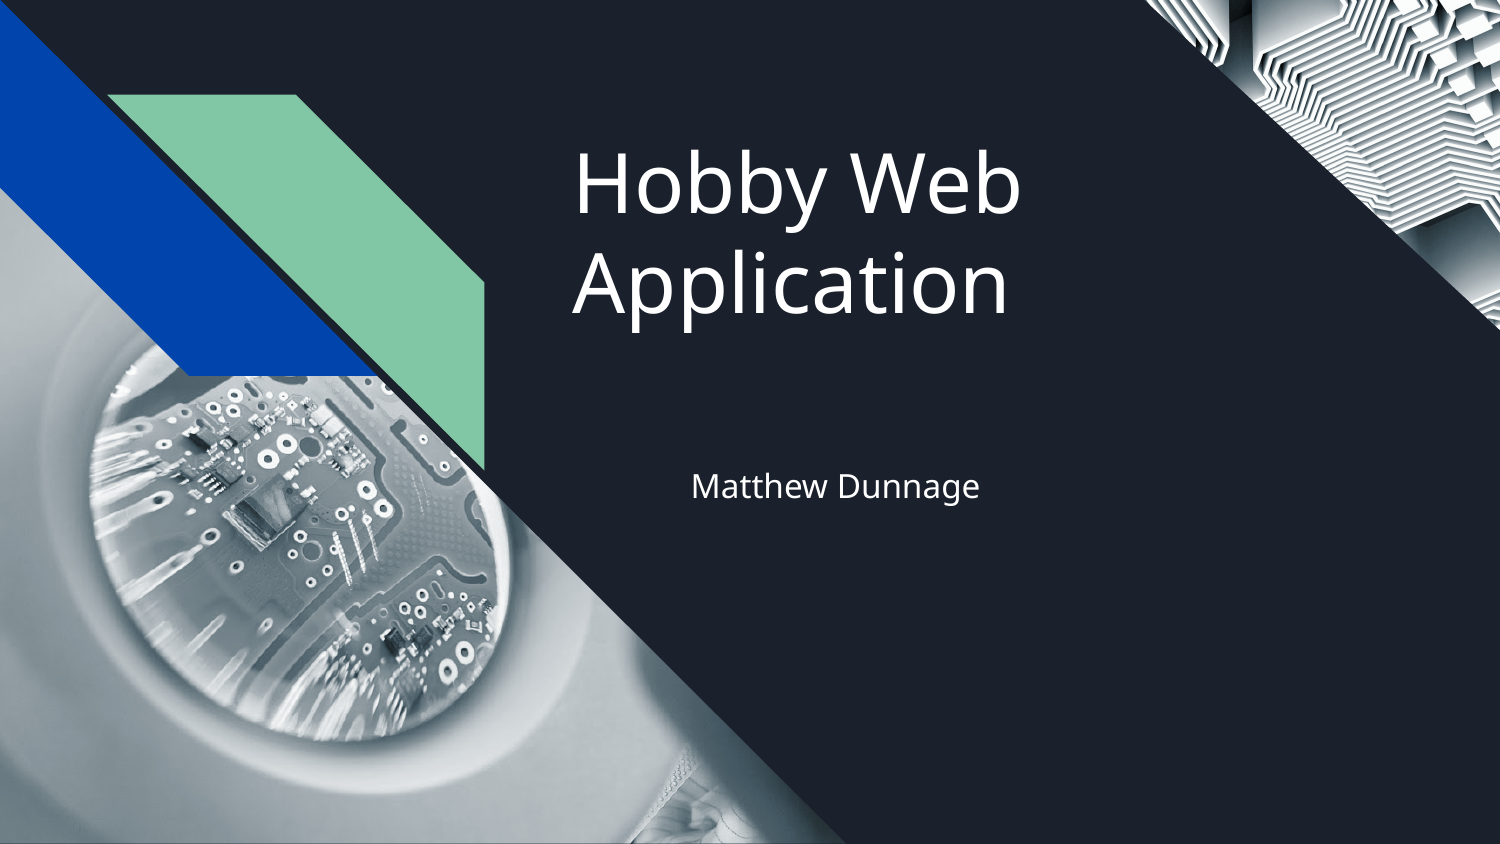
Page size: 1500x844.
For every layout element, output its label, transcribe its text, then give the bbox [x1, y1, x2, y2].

picture [0, 189, 847, 844]
title Hobby Web Application [557, 115, 1381, 375]
subtitle Matthew Dunnage [675, 444, 1332, 572]
picture [1144, 0, 1500, 331]
